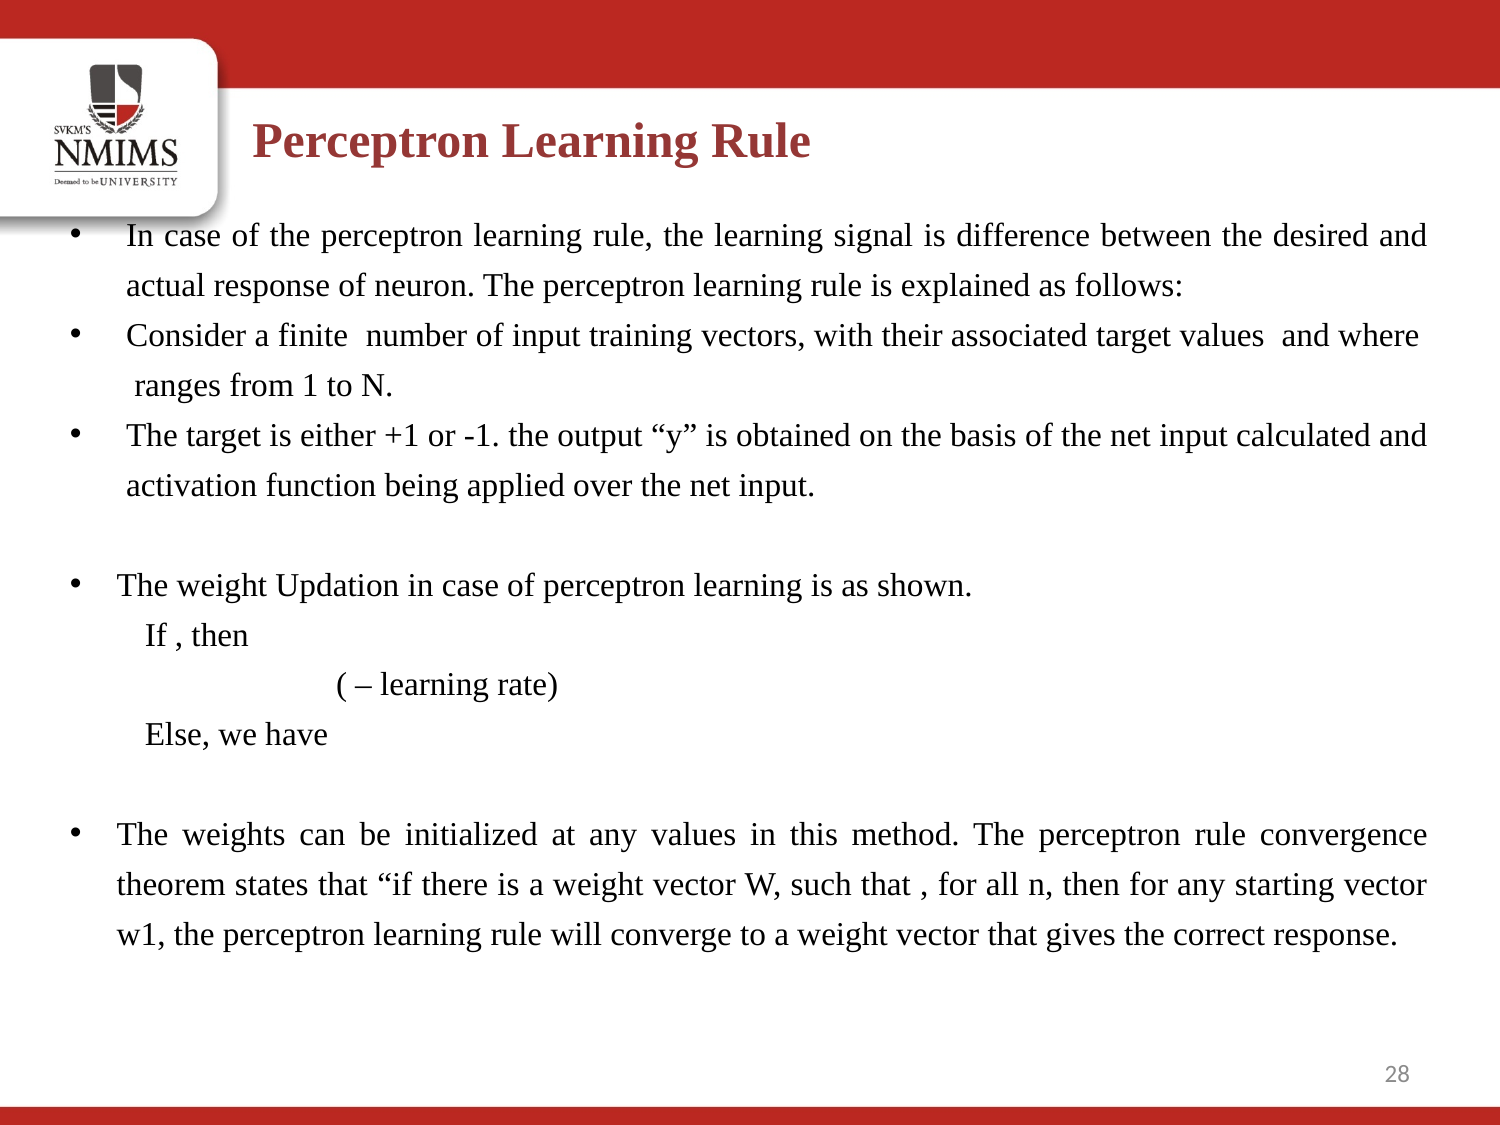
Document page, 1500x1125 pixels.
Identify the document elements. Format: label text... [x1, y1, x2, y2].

slide_number 28 [1074, 1042, 1425, 1103]
text_box Perceptron Learning Rule [237, 99, 1425, 175]
picture [0, 0, 1500, 1125]
